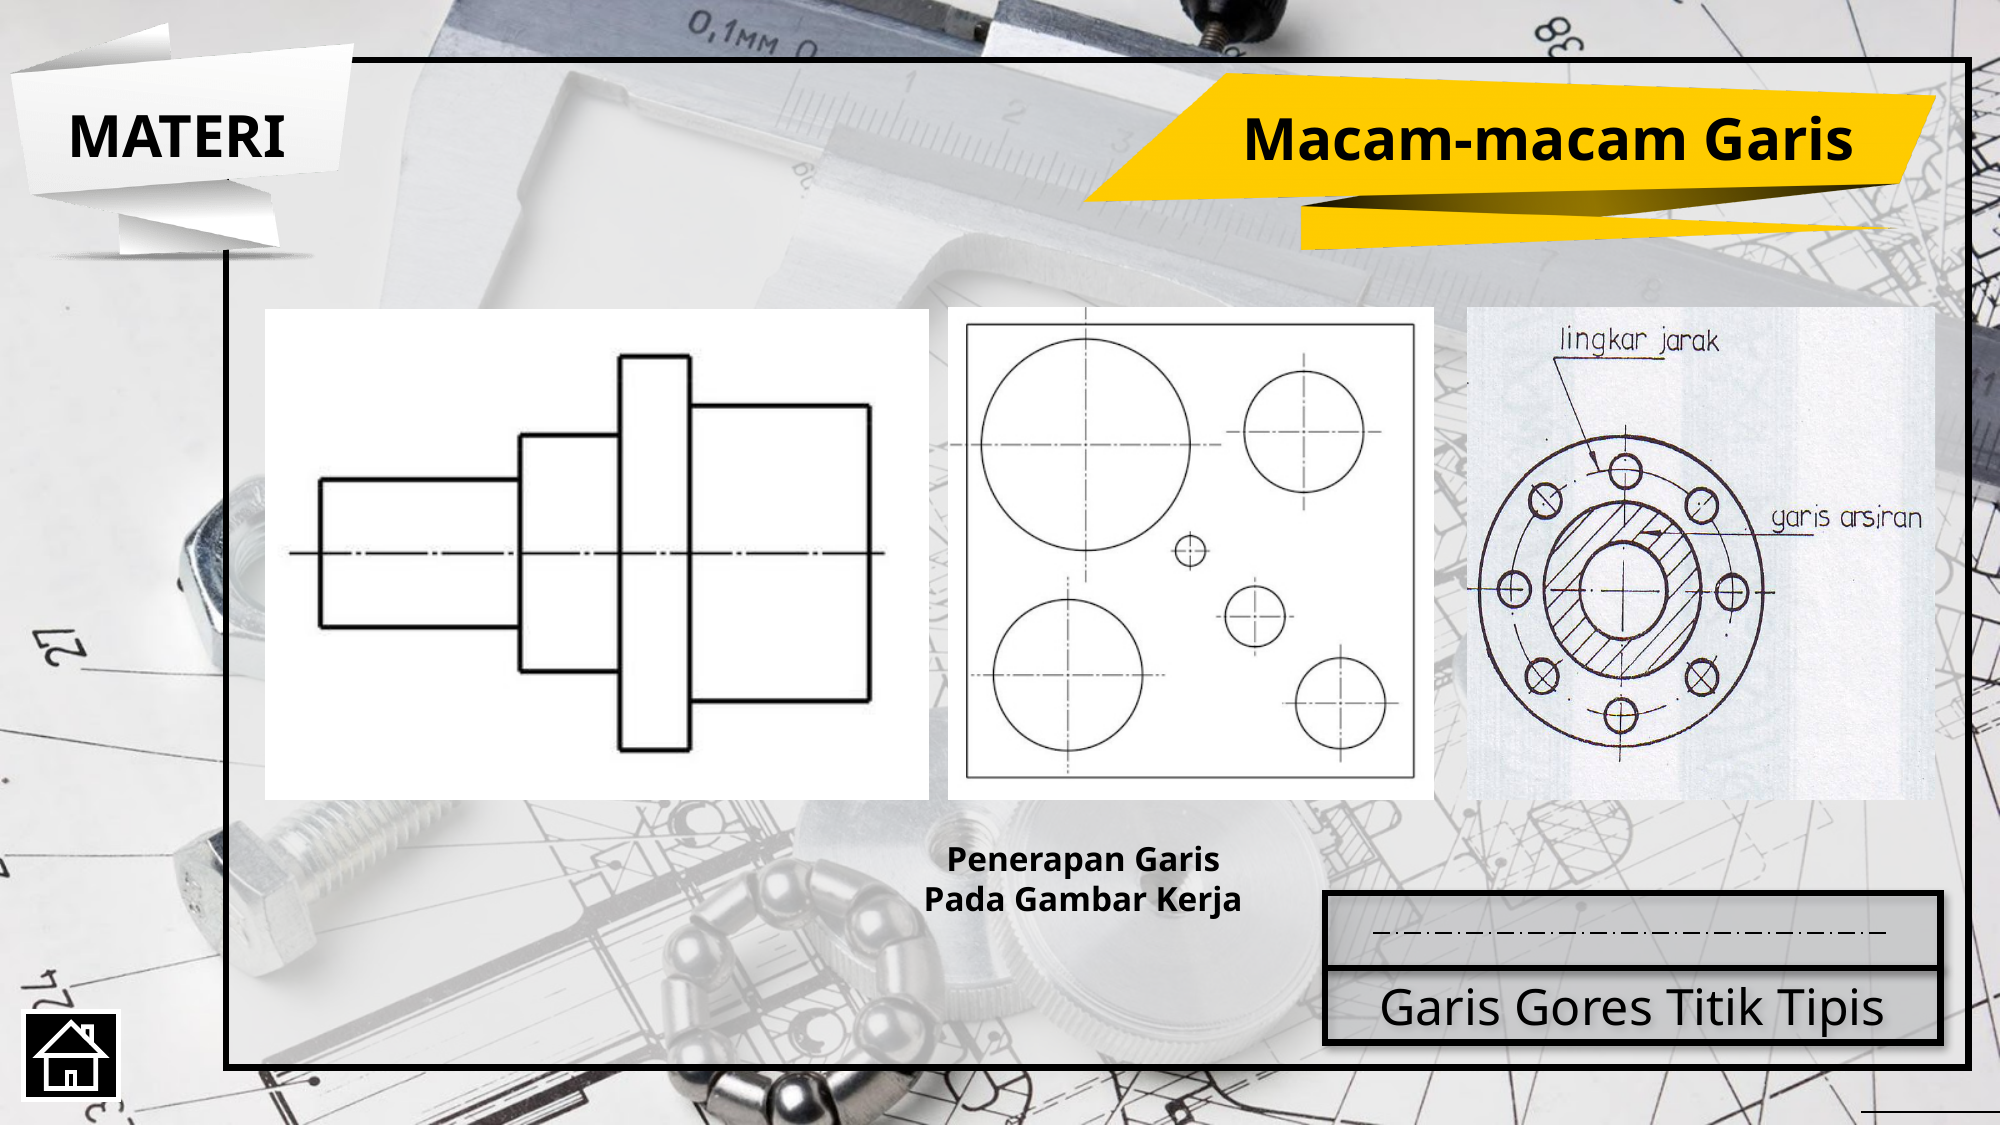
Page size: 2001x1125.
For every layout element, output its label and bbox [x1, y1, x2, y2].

picture [1467, 307, 1936, 800]
picture [265, 309, 929, 800]
text_box [1083, 73, 1936, 251]
text_box [0, 9, 442, 324]
picture [948, 307, 1434, 800]
list [0, 0, 2000, 1125]
text_box [1324, 893, 1941, 1043]
